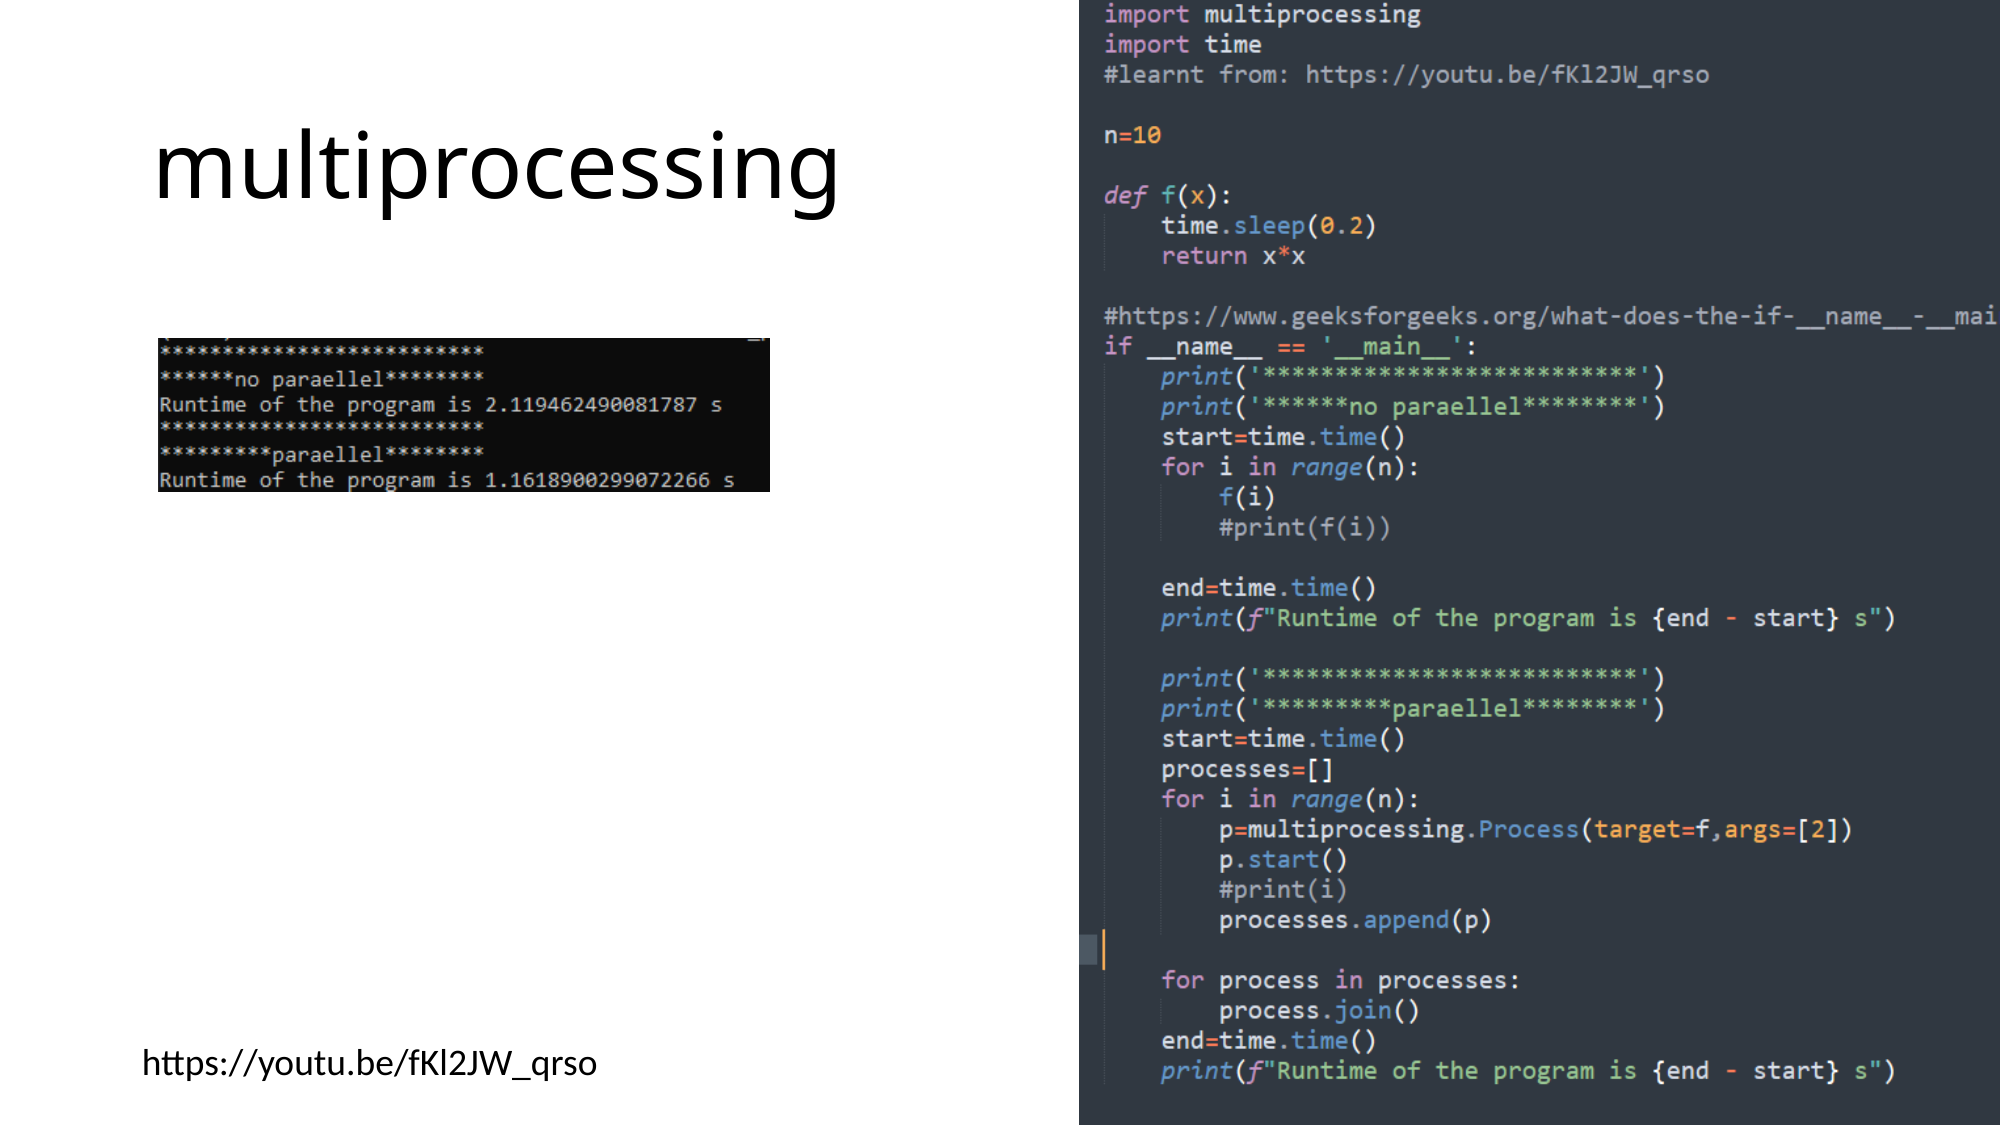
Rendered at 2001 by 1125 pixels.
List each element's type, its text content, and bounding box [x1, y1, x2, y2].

text_box https://youtu.be/fKl2JW_qrso [127, 1030, 1079, 1091]
picture [1079, 0, 2000, 1125]
title multiprocessing [137, 59, 1079, 278]
picture [158, 338, 770, 492]
